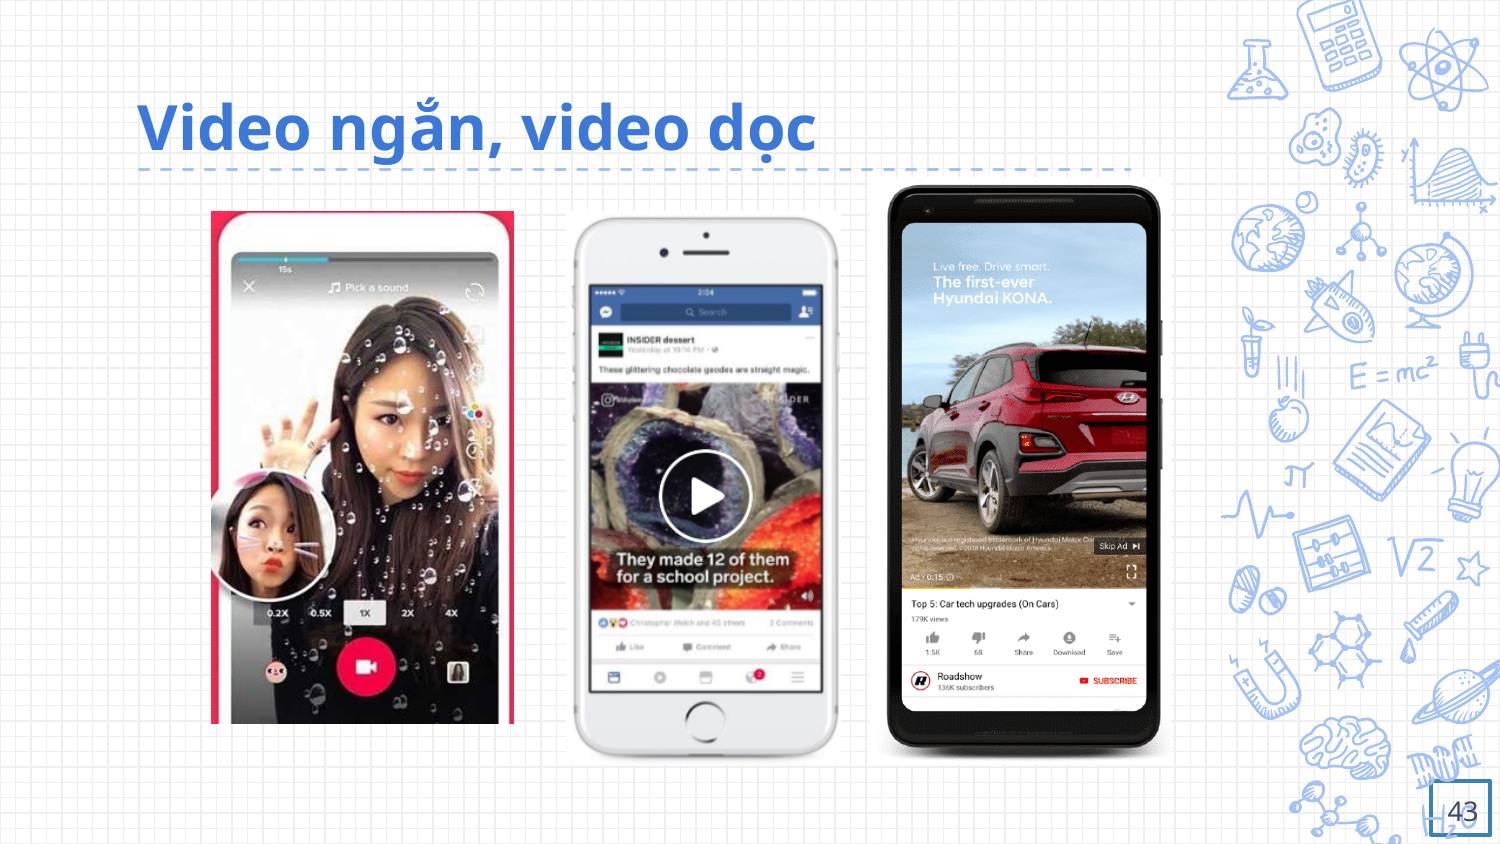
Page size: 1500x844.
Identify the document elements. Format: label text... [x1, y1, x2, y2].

slide_number 43 [1403, 779, 1494, 844]
picture [869, 177, 1171, 765]
picture [566, 211, 841, 765]
picture [211, 211, 515, 724]
title Video ngắn, video dọc [122, 36, 1130, 178]
